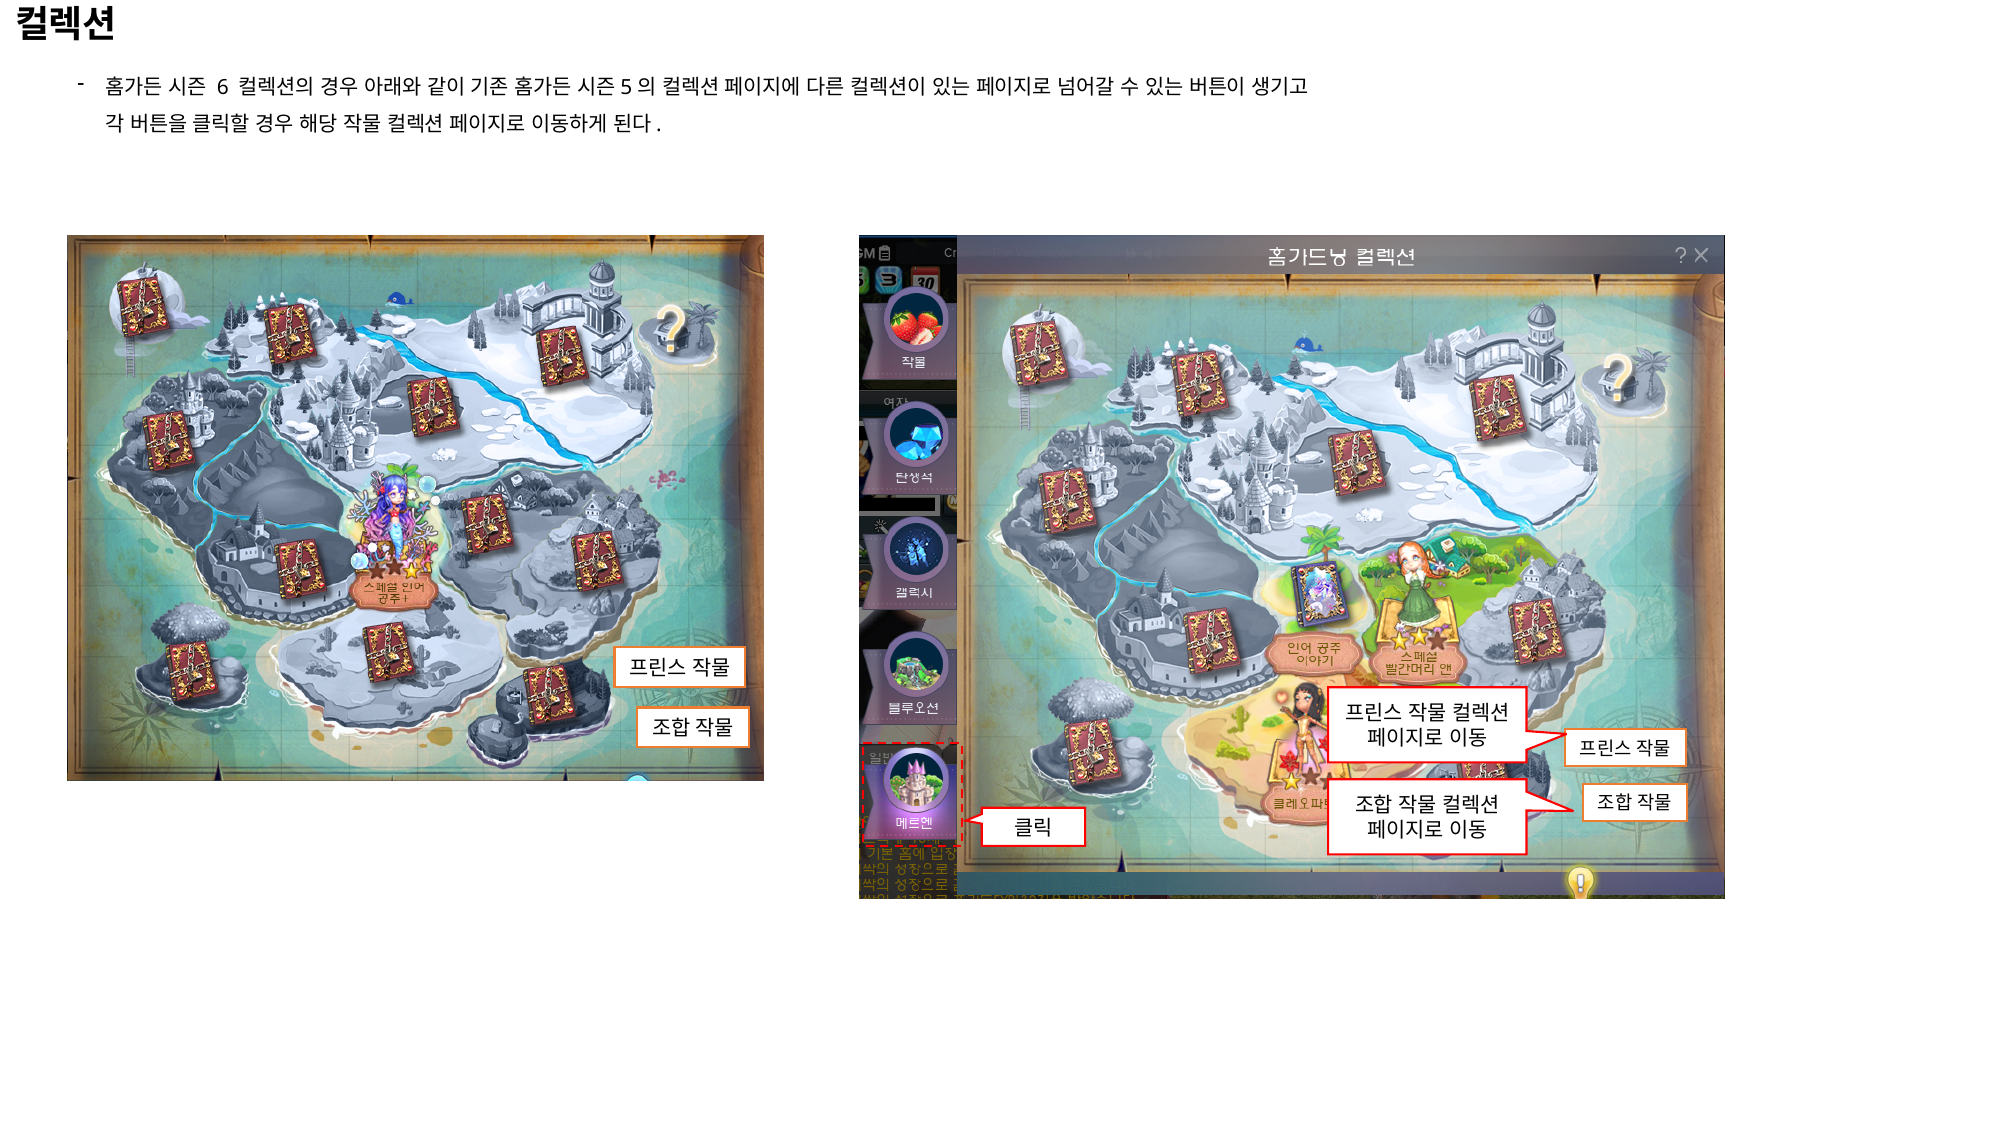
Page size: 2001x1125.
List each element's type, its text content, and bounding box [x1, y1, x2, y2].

text_box 홈가든 시즌 6 컬렉션의 경우 아래와 같이 기존 홈가든 시즌5의 컬렉션 페이지에 다른 컬렉션이 있는 페이지로 넘어갈 수 있는 버튼이 생기고 각 버튼을 클릭할 경우 해당 작물 컬렉션 페이지로 이동하게 된다. [62, 53, 1324, 144]
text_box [859, 235, 1725, 899]
picture [67, 235, 764, 781]
title 컬렉션 [0, 0, 2000, 54]
